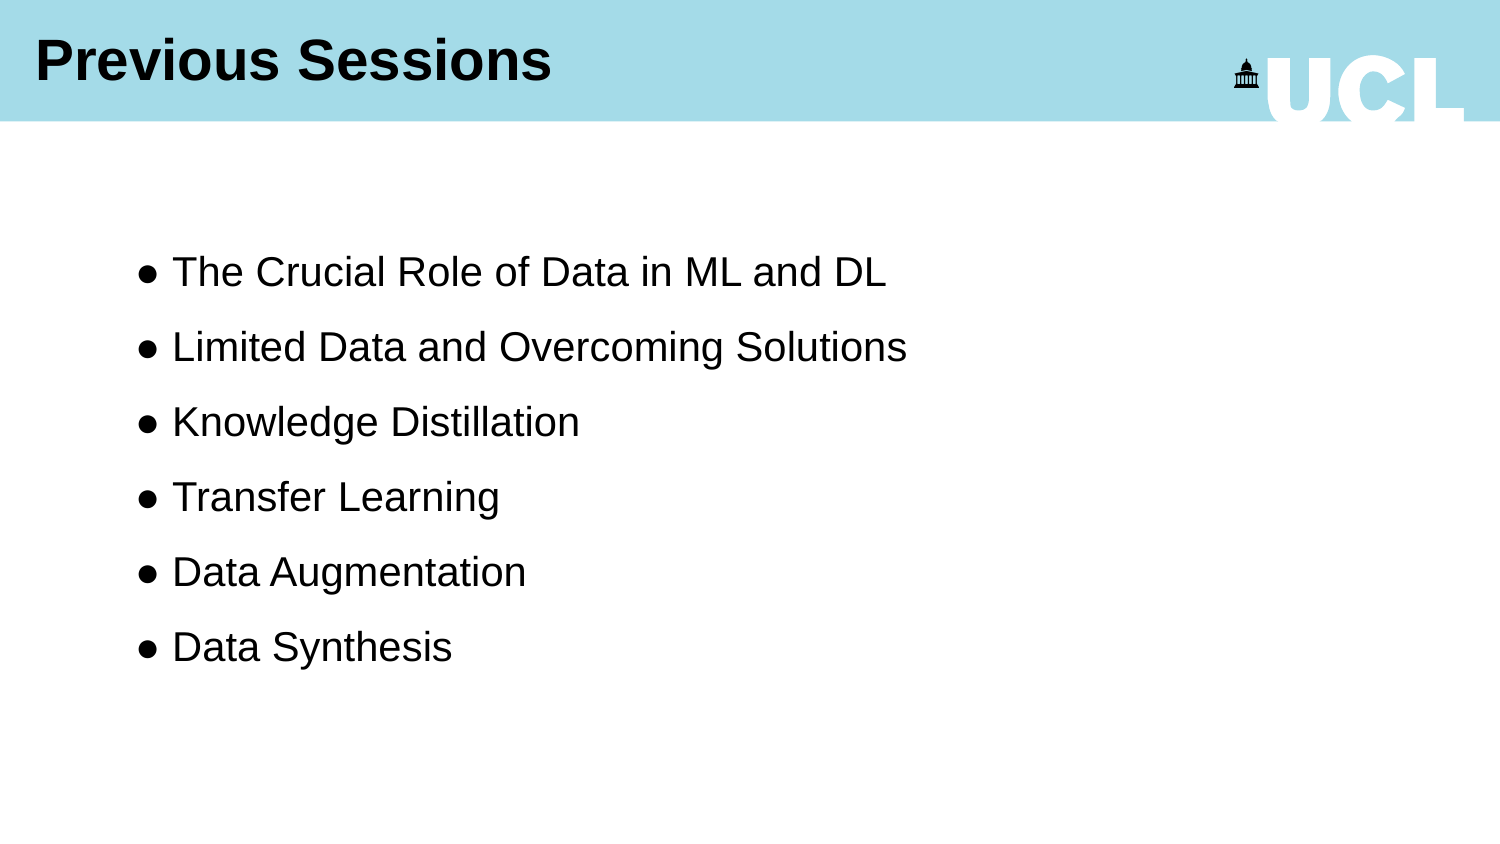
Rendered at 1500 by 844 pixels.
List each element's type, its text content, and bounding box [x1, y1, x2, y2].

text_box ● The Crucial Role of Data in ML and DL ● Limited Data and Overcoming Solutions ● Knowledge Distillation ● Transfer Learning ● Data Augmentation ● Data Synthesis [120, 212, 1054, 678]
picture [1234, 58, 1259, 88]
list Previous Sessions [35, 35, 936, 84]
